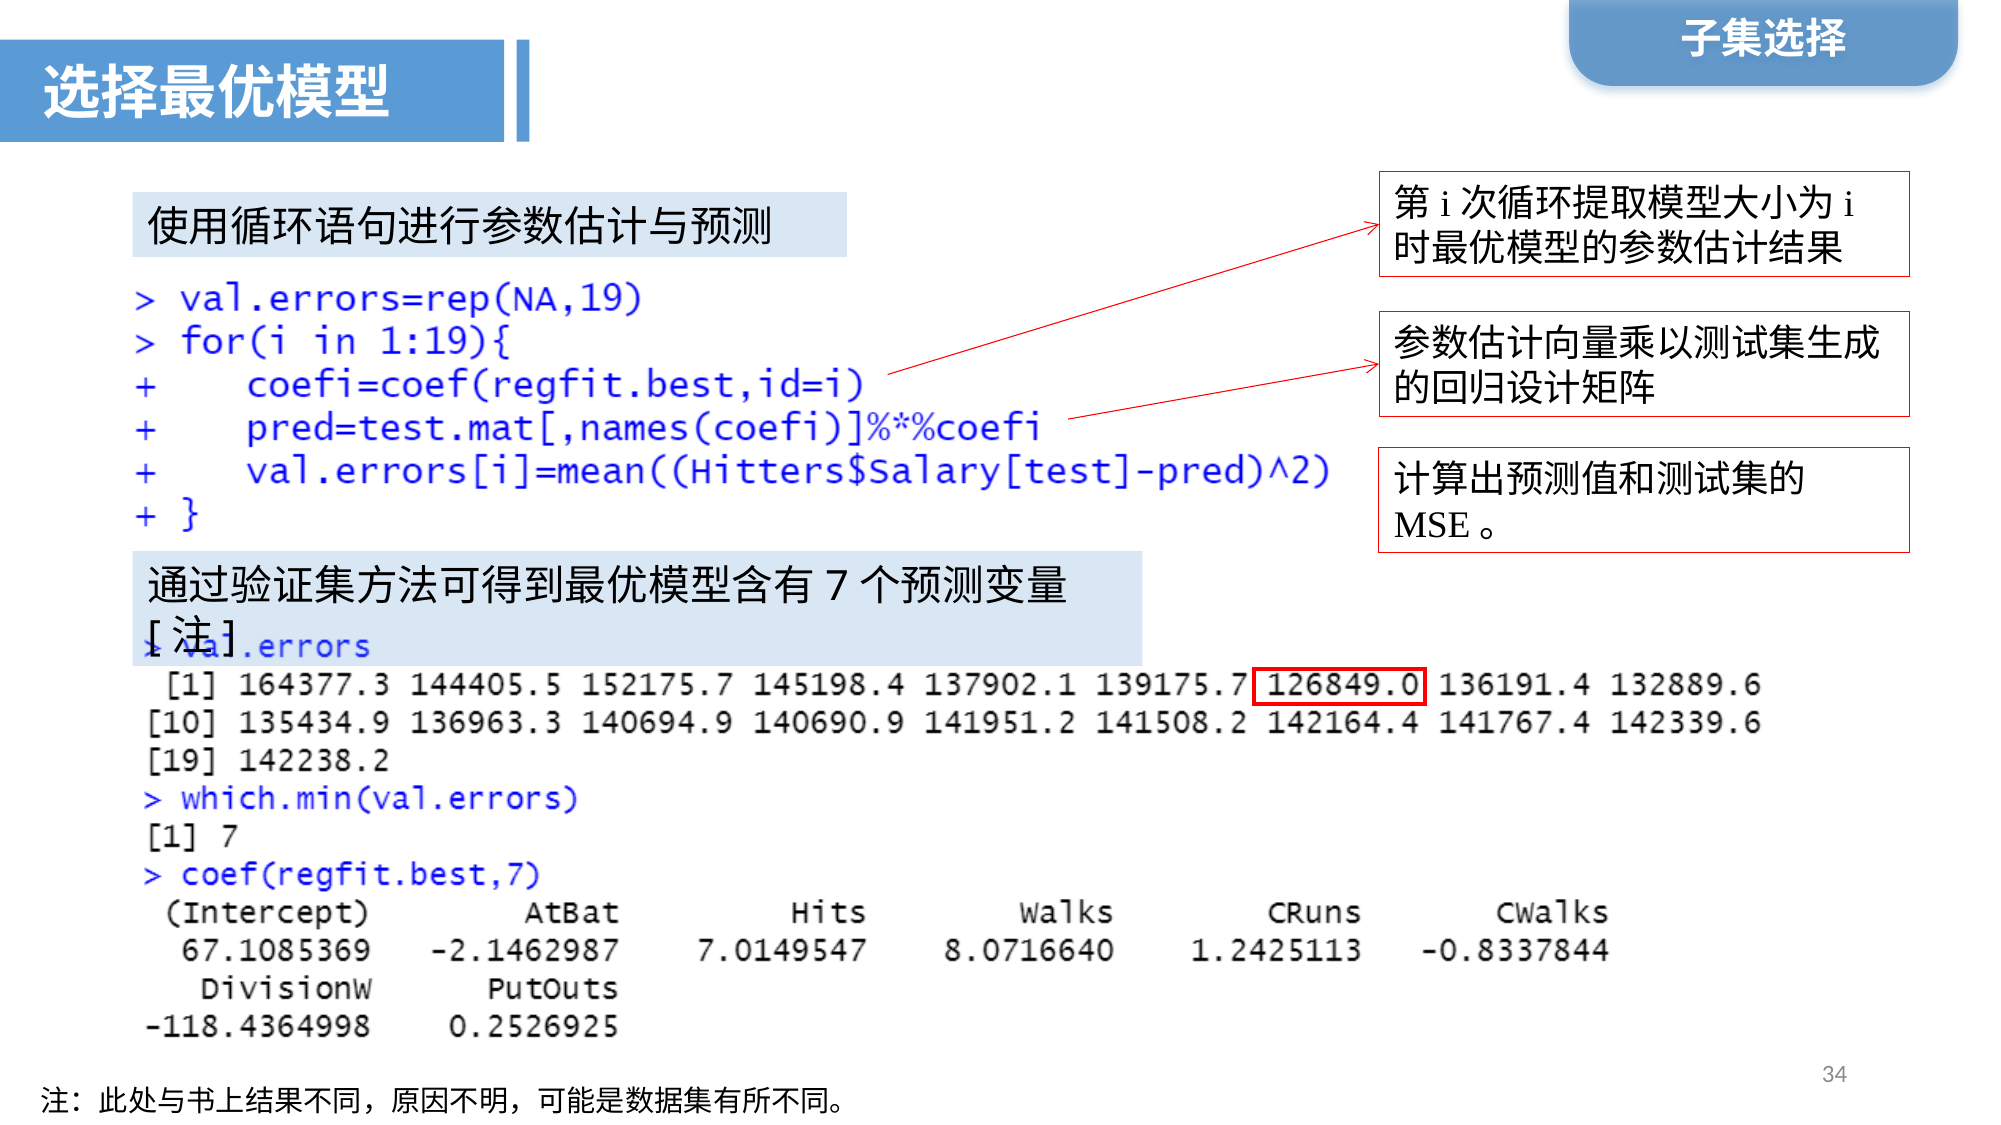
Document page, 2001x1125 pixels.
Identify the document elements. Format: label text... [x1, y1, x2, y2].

text_box 使用循环语句进行参数估计与预测 [132, 192, 847, 257]
slide_number 34 [1412, 1042, 1863, 1103]
text_box 通过验证集方法可得到最优模型含有7个预测变量[注] [132, 551, 1143, 626]
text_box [1068, 364, 1380, 420]
text_box 第i次循环提取模型大小为i时最优模型的参数估计结果 [1379, 171, 1910, 277]
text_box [887, 224, 1380, 375]
picture [132, 278, 1342, 539]
text_box 计算出预测值和测试集的MSE。 [1378, 447, 1910, 553]
text_box 参数估计向量乘以测试集生成的回归设计矩阵 [1380, 311, 1910, 417]
text_box 子集选择 [1568, 0, 1960, 87]
picture [132, 626, 1847, 1042]
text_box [0, 39, 530, 142]
text_box 注：此处与书上结果不同，原因不明，可能是数据集有所不同。 [25, 1074, 875, 1125]
